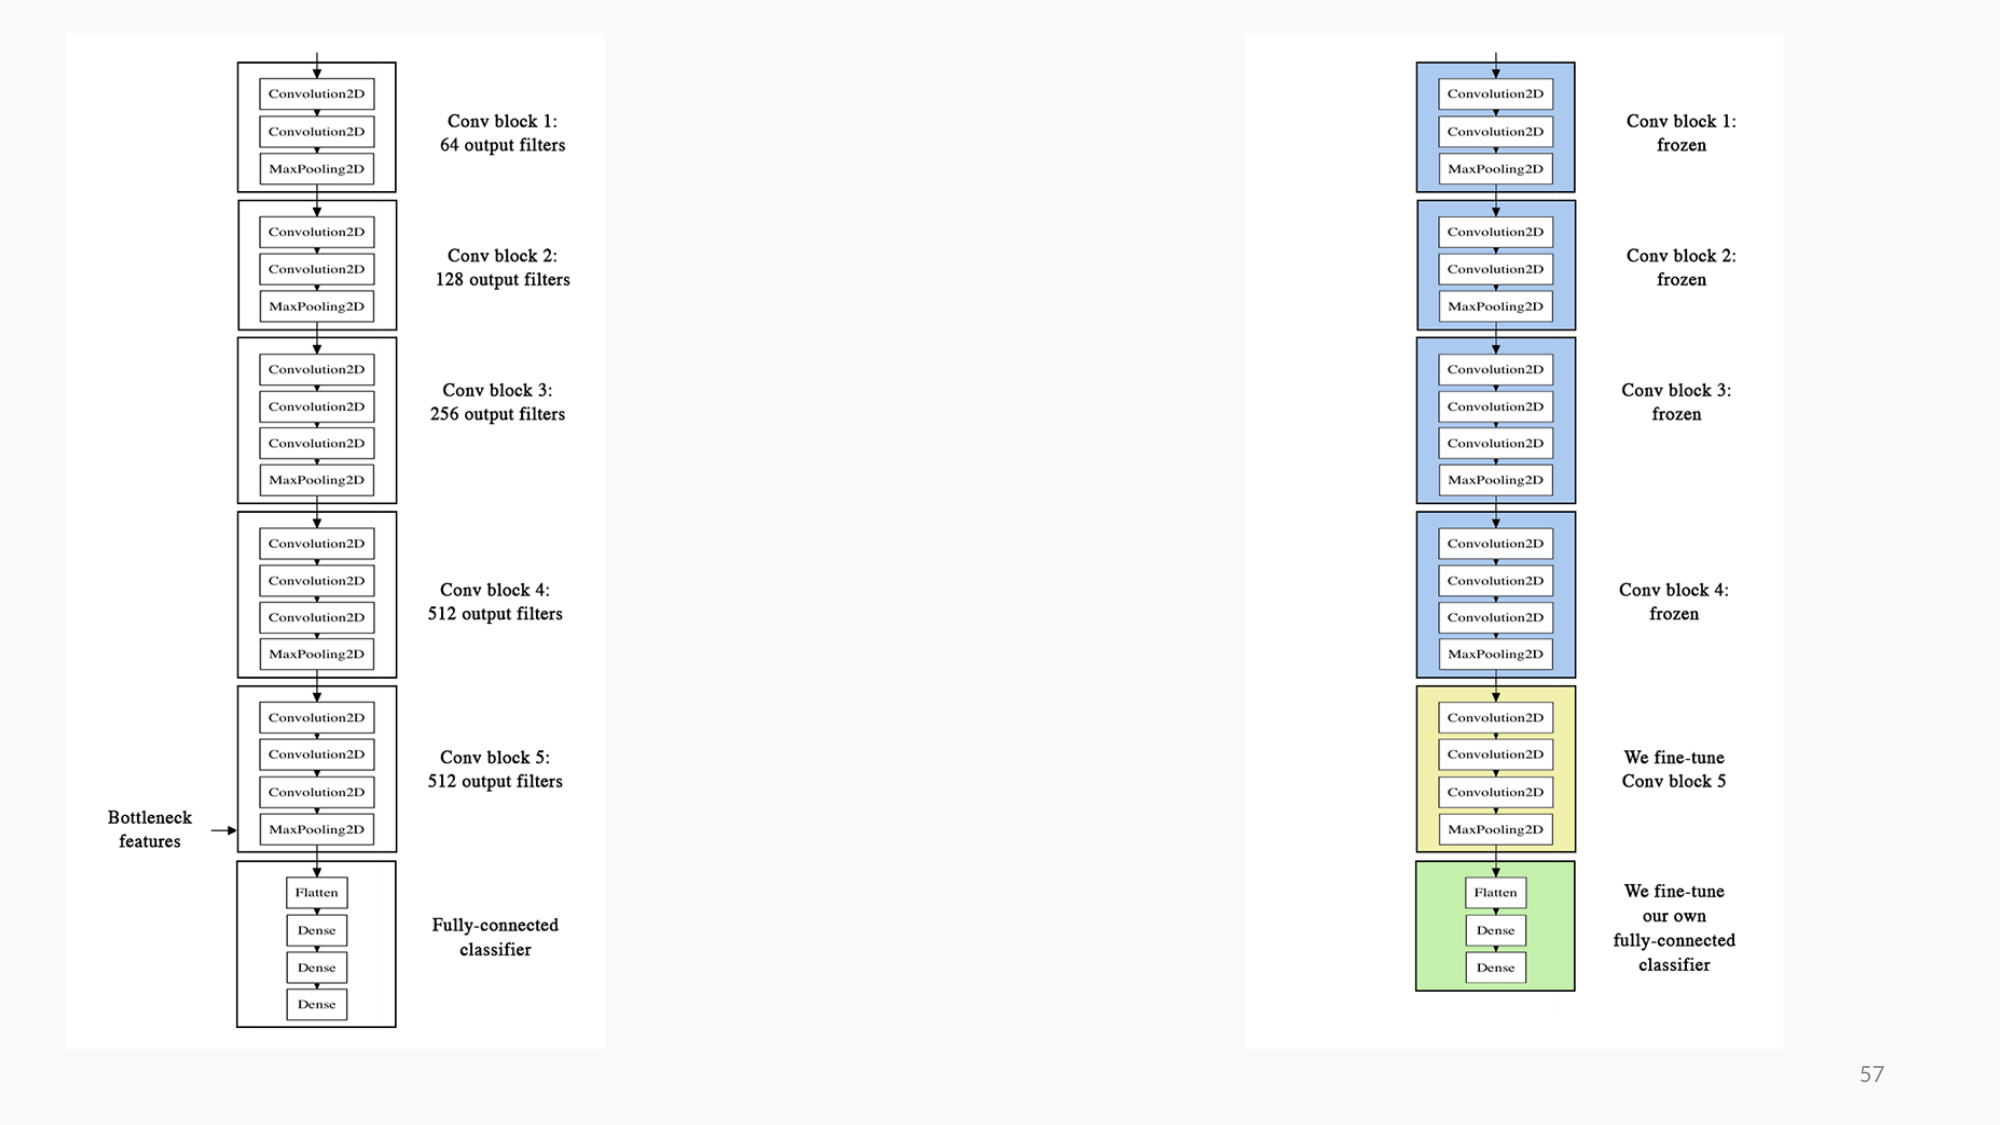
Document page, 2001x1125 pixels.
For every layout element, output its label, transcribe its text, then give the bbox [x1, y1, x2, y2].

picture [1244, 32, 1784, 1051]
picture [66, 32, 605, 1051]
slide_number 57 [1433, 1042, 1900, 1103]
